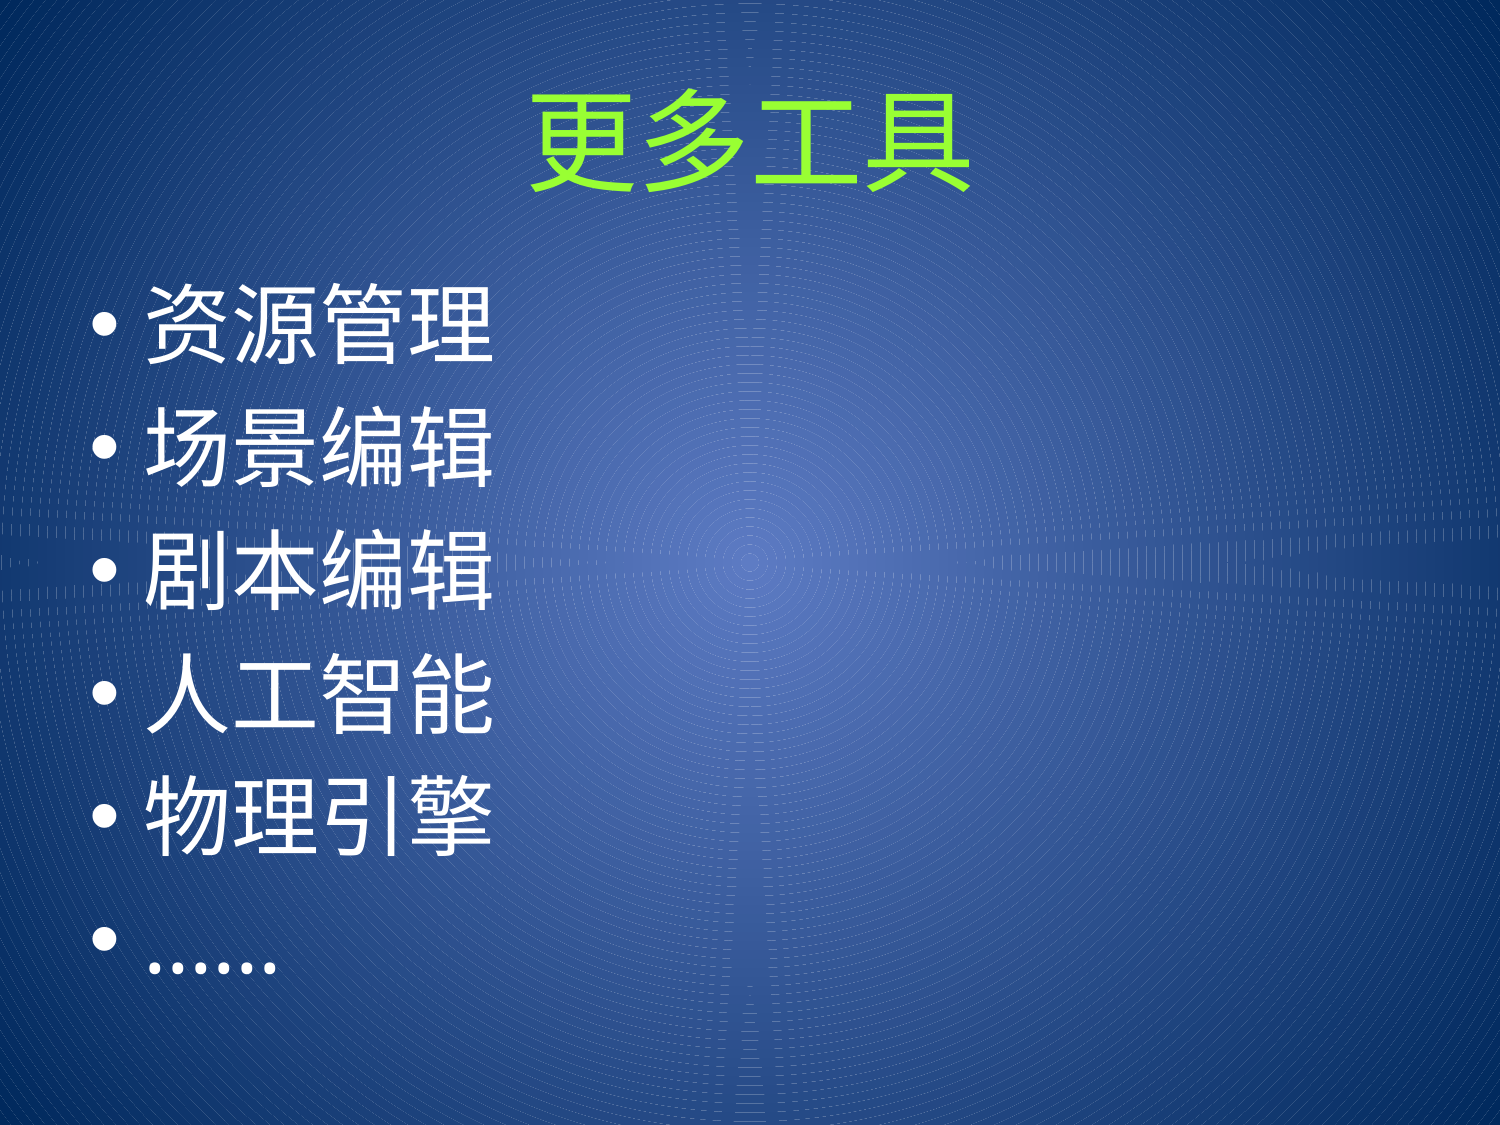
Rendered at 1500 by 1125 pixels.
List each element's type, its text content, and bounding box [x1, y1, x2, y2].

list 资源管理 场景编辑 剧本编辑 人工智能 物理引擎 …… [75, 262, 1425, 1005]
title 更多工具 [75, 45, 1425, 233]
